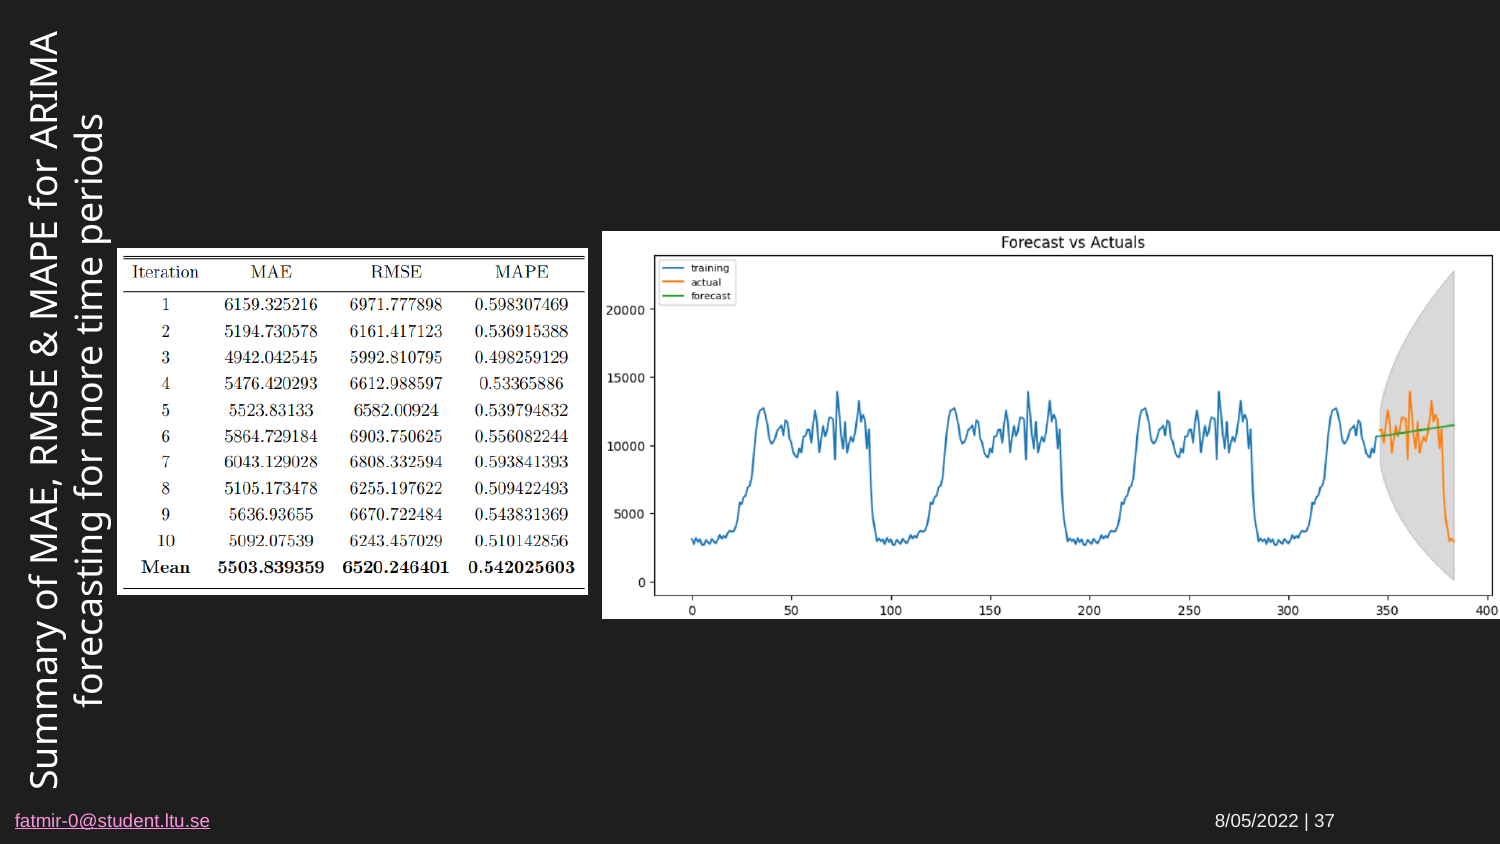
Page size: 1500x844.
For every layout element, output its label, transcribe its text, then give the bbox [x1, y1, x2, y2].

text_box fatmir-0@student.ltu.se 8/05/2022 | 37 [0, 801, 1500, 839]
text_box Summary of MAE, RMSE & MAPE for ARIMA forecasting for more time periods [11, 0, 118, 801]
picture [117, 248, 588, 596]
picture [602, 231, 1500, 619]
